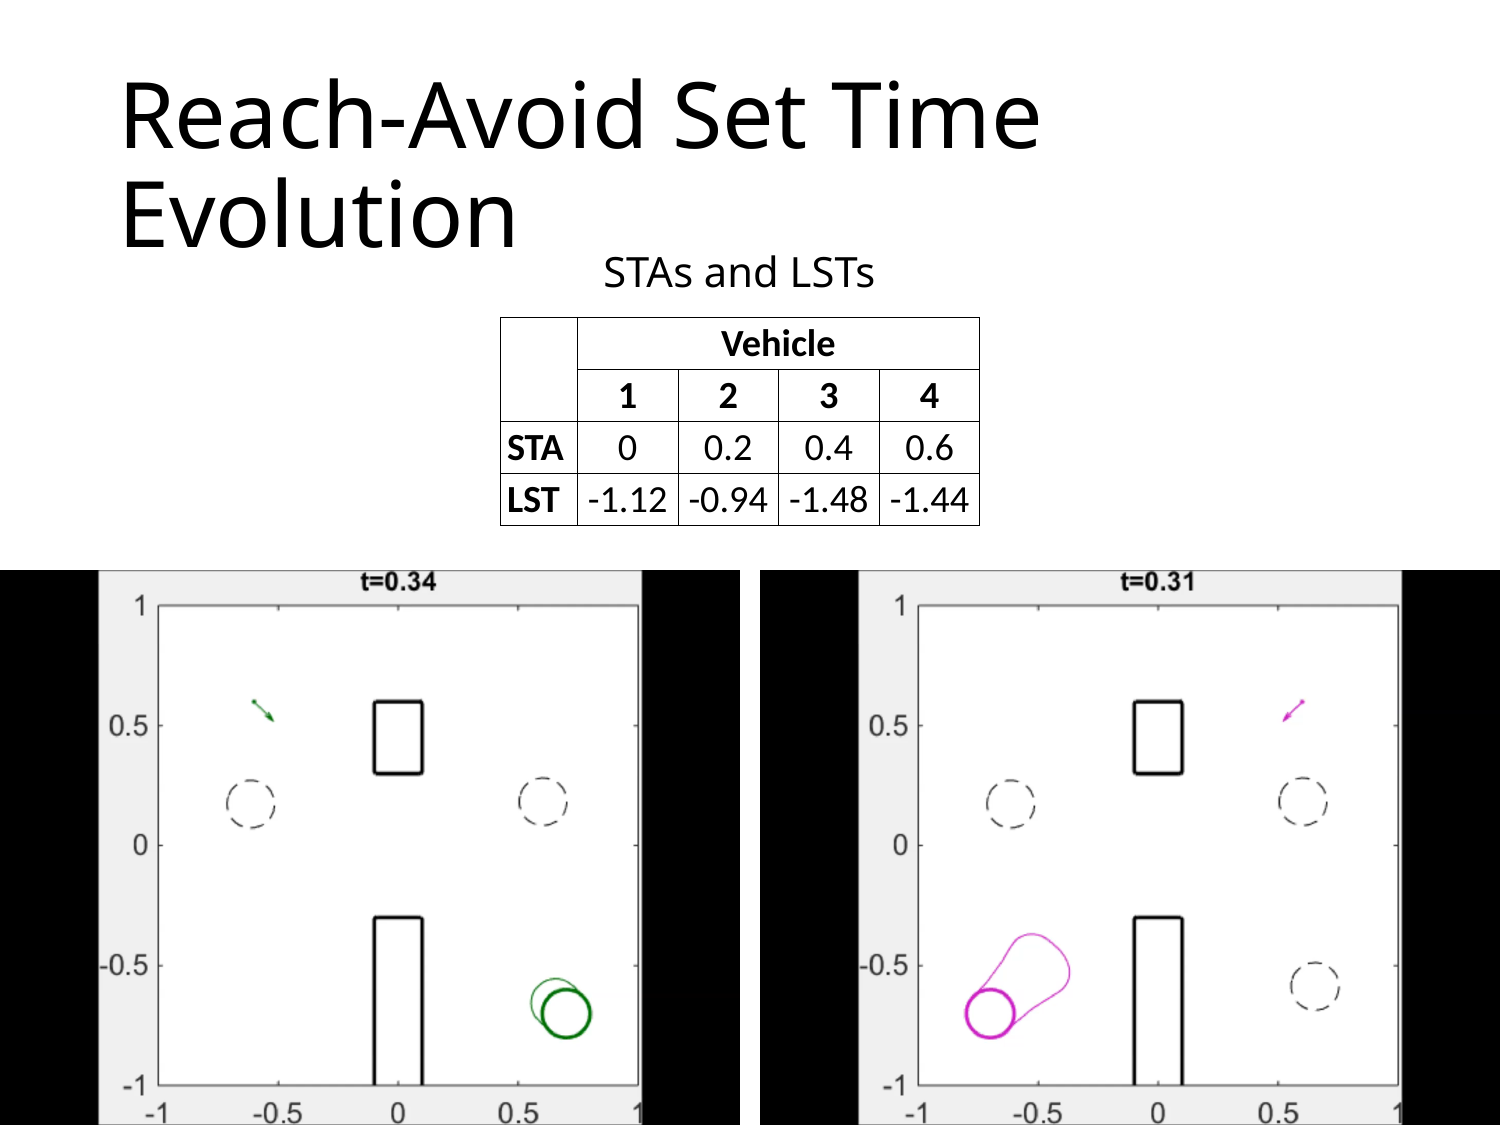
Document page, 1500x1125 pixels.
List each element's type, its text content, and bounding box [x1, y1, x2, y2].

title Reach-Avoid Set Time Evolution [103, 59, 1397, 278]
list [0, 569, 741, 1125]
picture [500, 308, 982, 547]
text_box STAs and LSTs [588, 238, 891, 304]
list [759, 569, 1500, 1125]
